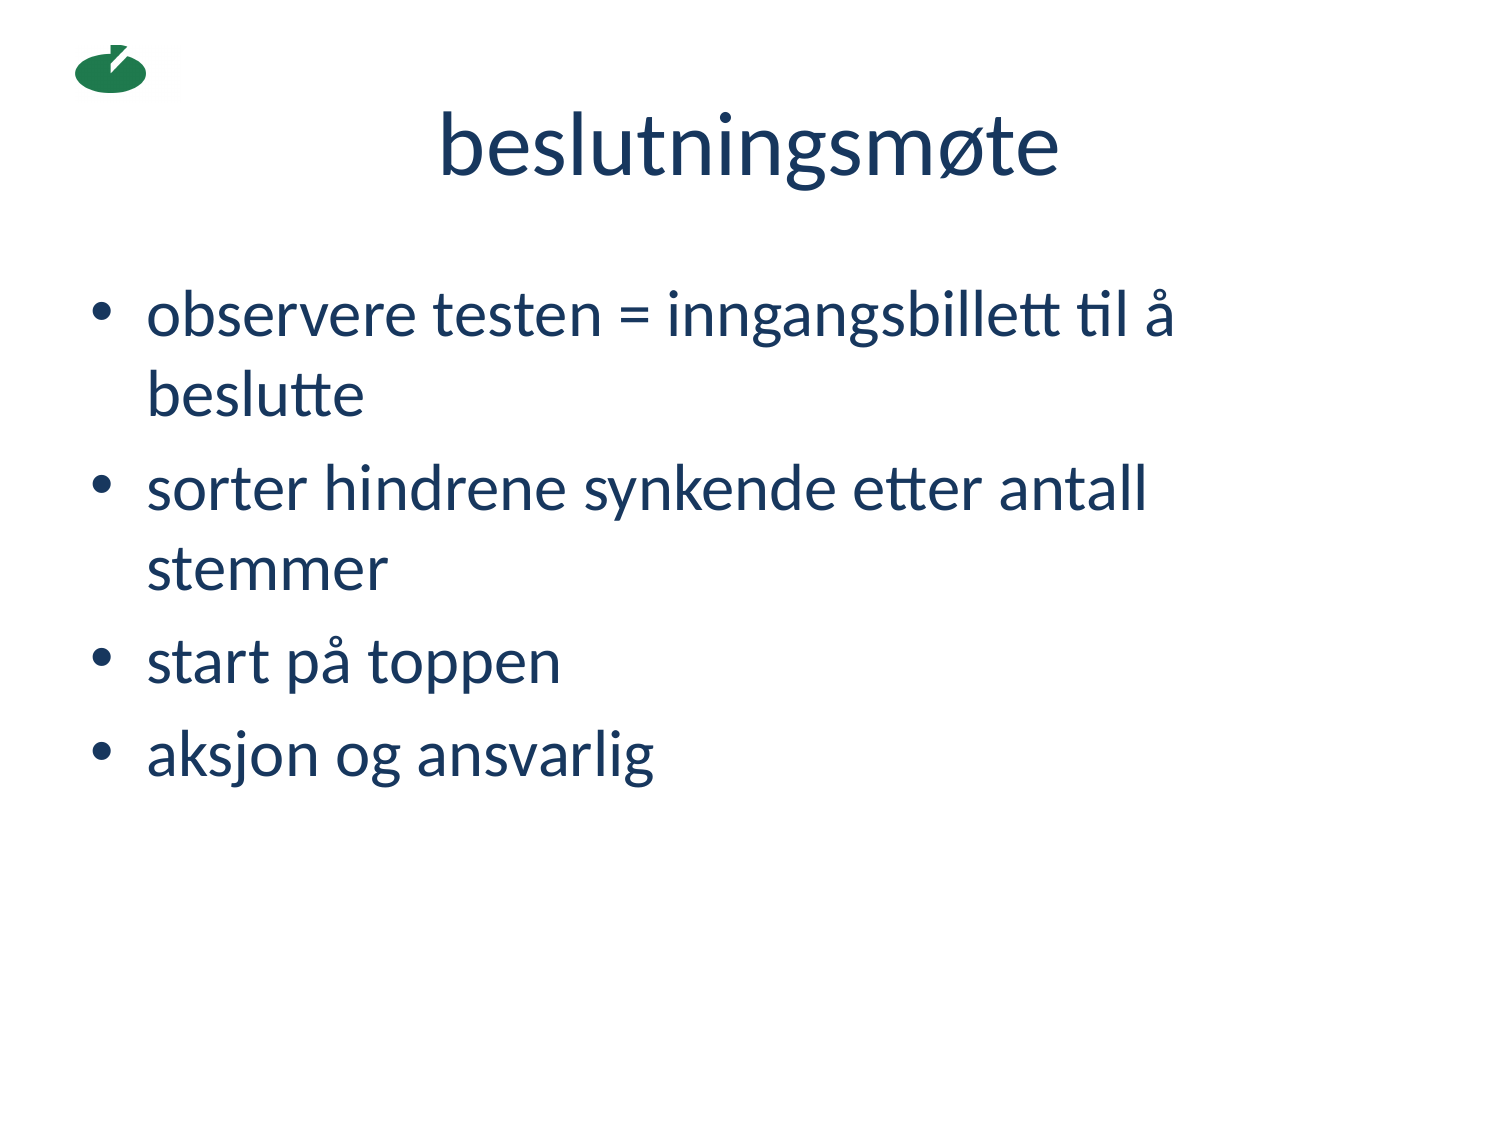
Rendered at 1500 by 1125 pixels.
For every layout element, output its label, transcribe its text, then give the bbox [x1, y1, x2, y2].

list observere testen = inngangsbillett til å beslutte sorter hindrene synkende etter antall stemmer start på toppen aksjon og ansvarlig [74, 262, 1370, 1006]
title beslutningsmøte [74, 44, 1426, 233]
